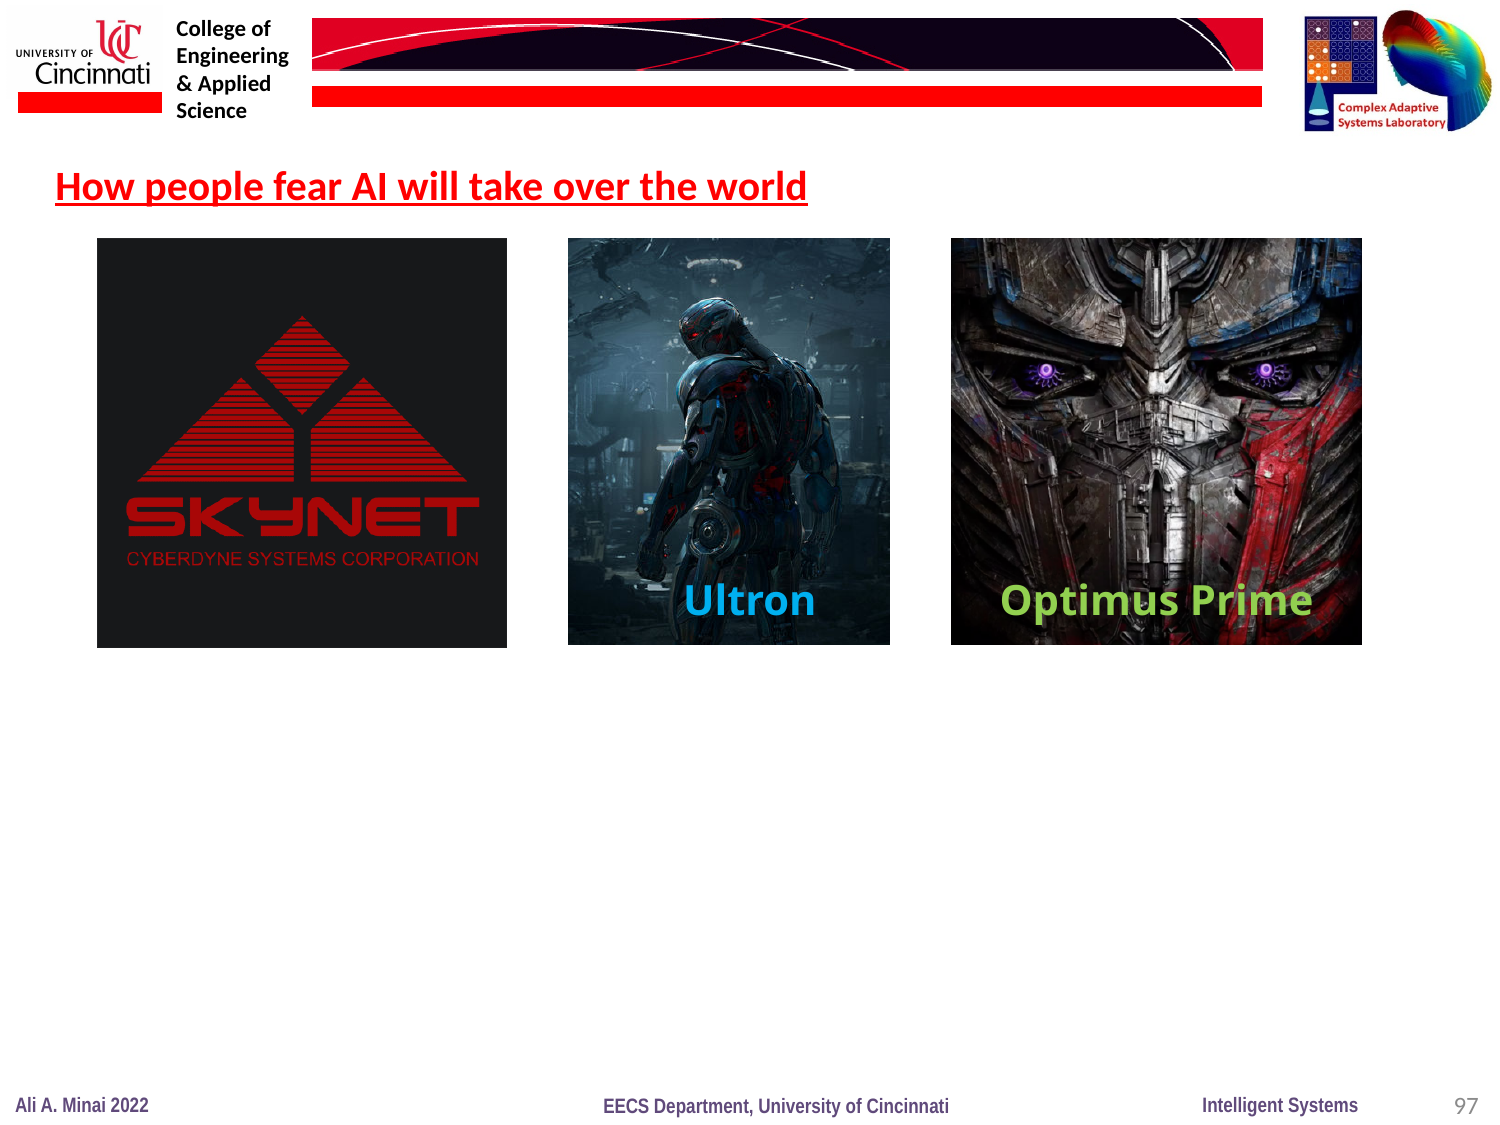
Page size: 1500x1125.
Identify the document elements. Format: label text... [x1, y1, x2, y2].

picture [1299, 4, 1498, 138]
picture [312, 18, 1263, 71]
picture [97, 238, 507, 648]
text_box How people fear AI will take over the world [40, 151, 824, 217]
picture [951, 238, 1362, 646]
picture [6, 5, 163, 99]
picture [567, 238, 891, 646]
